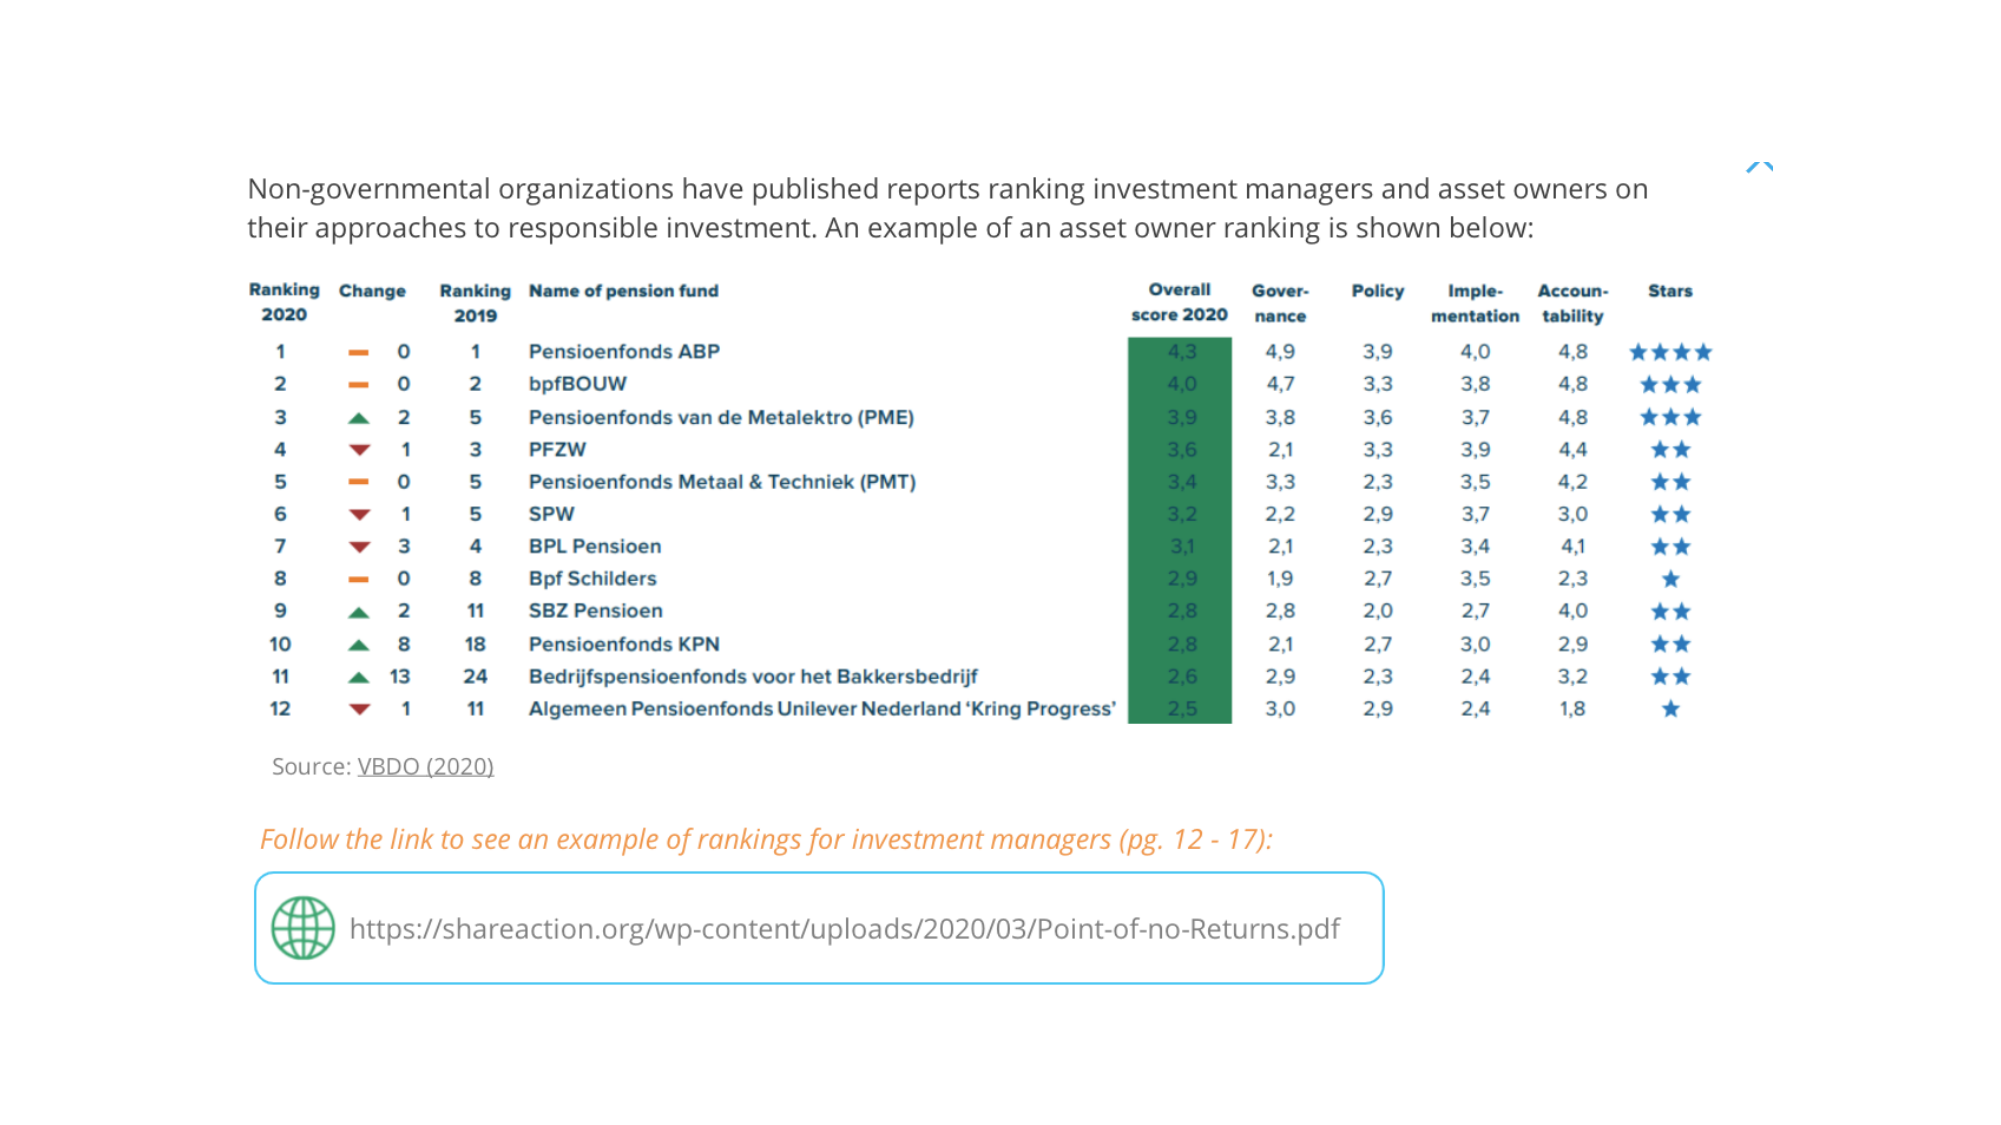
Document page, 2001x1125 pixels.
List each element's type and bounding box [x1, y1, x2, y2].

picture [227, 162, 1773, 993]
